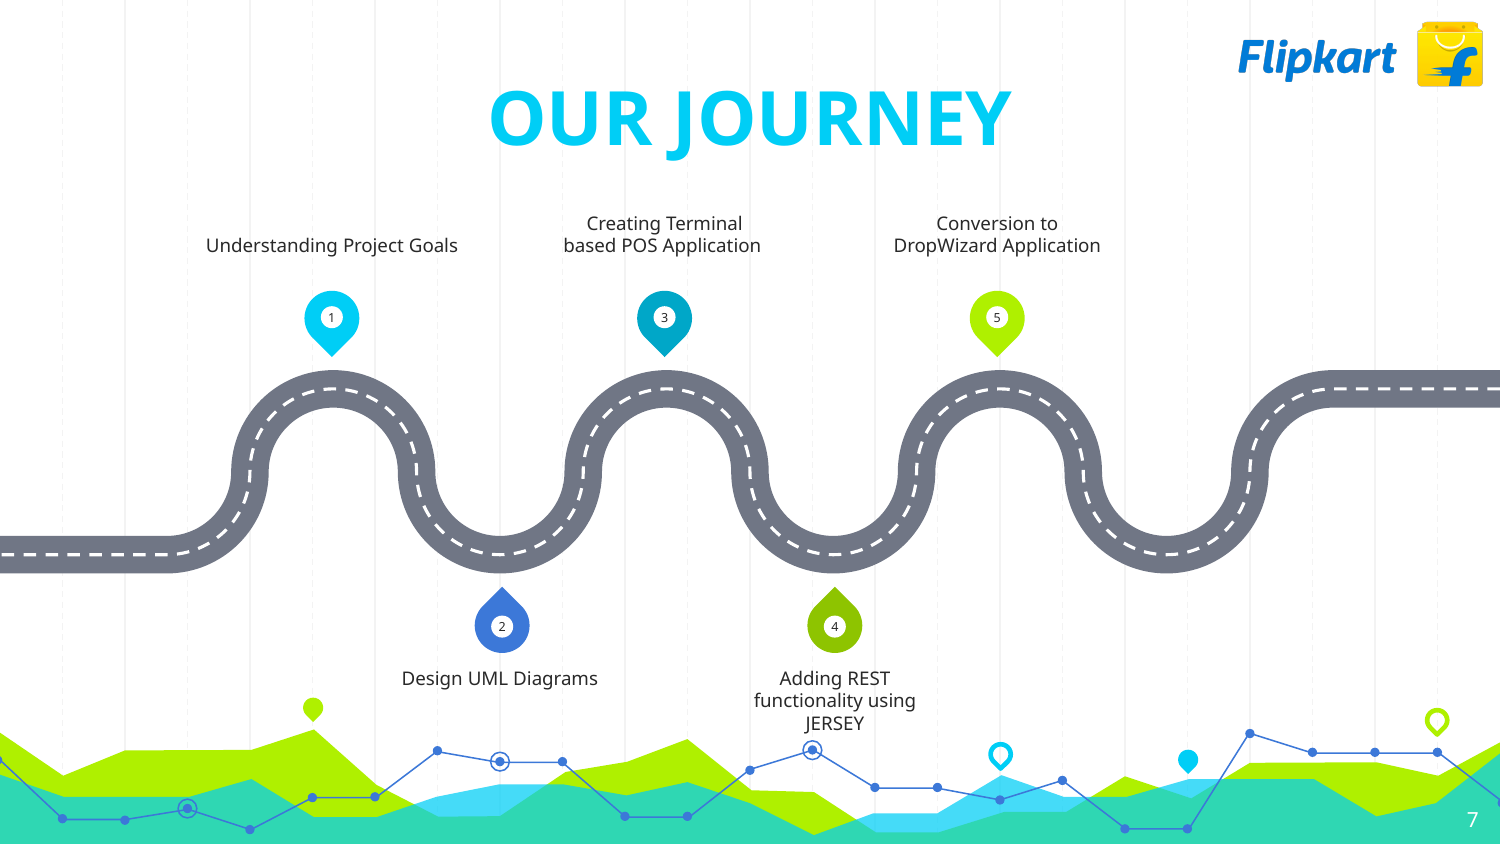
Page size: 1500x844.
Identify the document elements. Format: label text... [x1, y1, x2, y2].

text_box [0, 388, 1500, 555]
title OUR JOURNEY [176, 58, 1324, 176]
text_box Adding REST functionality using JERSEY [729, 666, 941, 755]
text_box Design UML Diagrams [396, 666, 608, 755]
text_box Creating Terminal based POS Application [559, 214, 770, 302]
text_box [625, 279, 704, 358]
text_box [292, 279, 371, 358]
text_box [795, 586, 874, 665]
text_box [958, 279, 1037, 358]
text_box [463, 586, 542, 665]
slide_number ‹#› [1403, 791, 1494, 844]
text_box Understanding Project Goals [171, 214, 492, 302]
text_box Conversion to DropWizard Application [891, 214, 1103, 302]
picture [1235, 0, 1485, 124]
